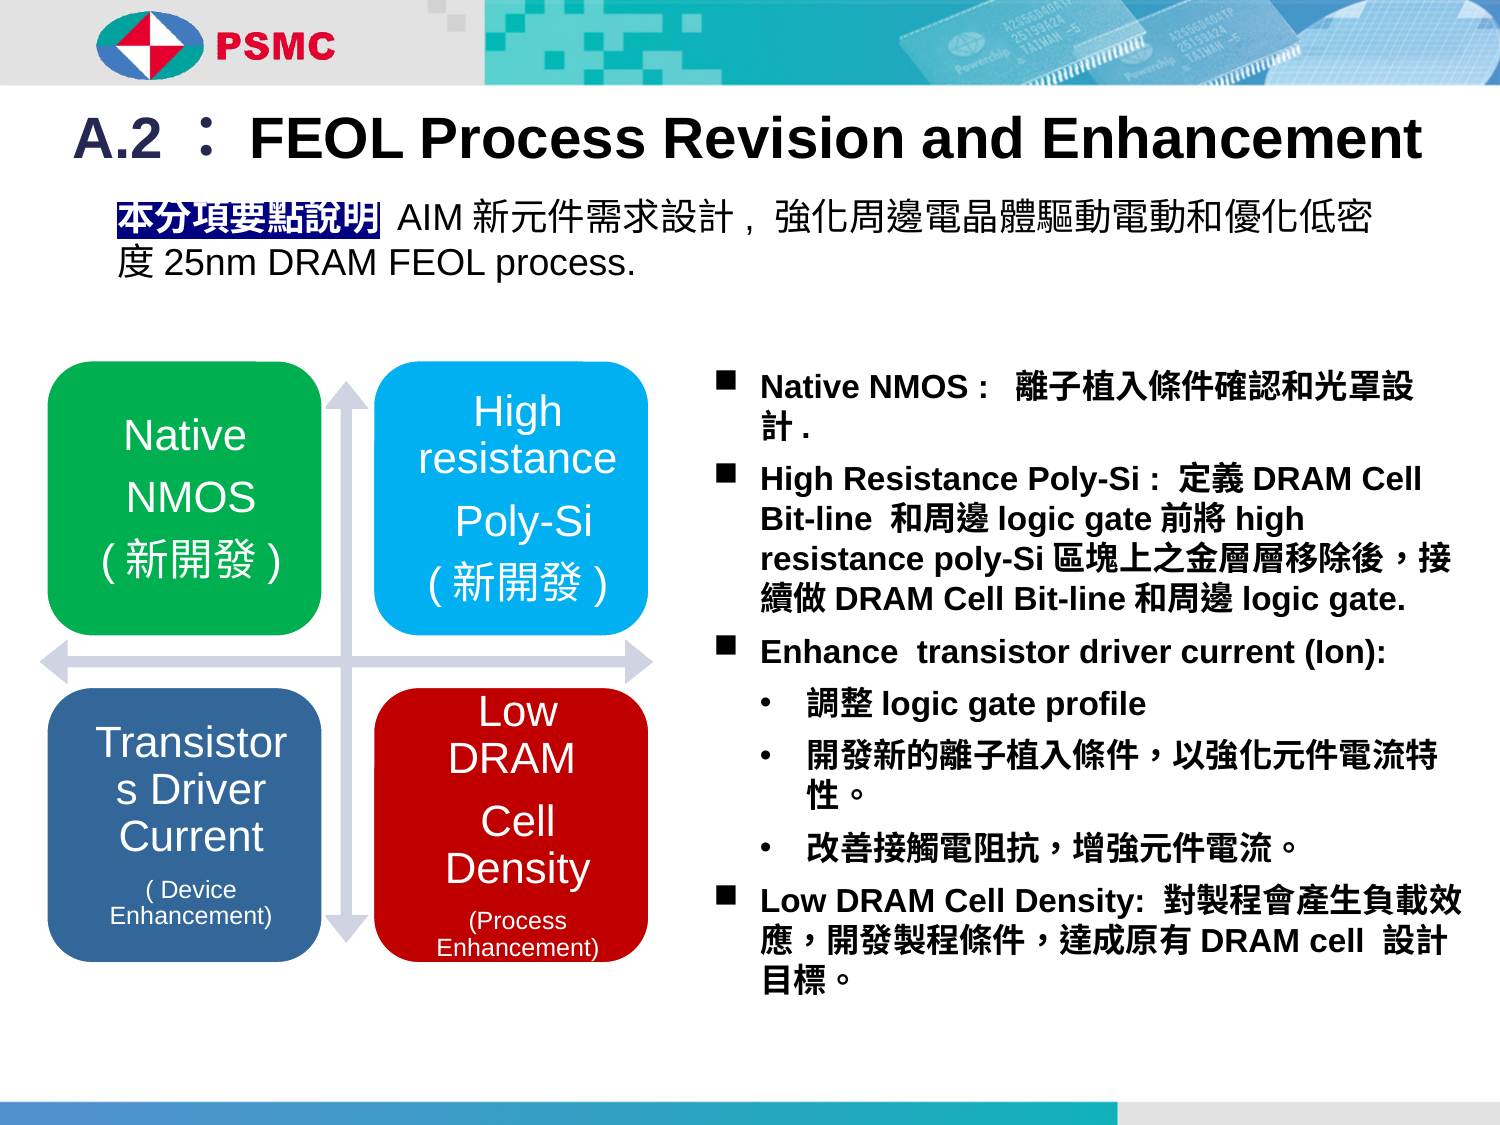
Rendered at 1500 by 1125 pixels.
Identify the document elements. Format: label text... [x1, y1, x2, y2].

picture [0, 1093, 1500, 1125]
picture [0, 0, 1500, 90]
text_box A.2：FEOL Process Revision and Enhancement [13, 92, 1484, 186]
text_box 本分項要點說明 AIM新元件需求設計, 強化周邊電晶體驅動電動和優化低密度25nm DRAM FEOL process. [102, 185, 1415, 290]
text_box Native NMOS : 離子植入條件確認和光罩設計. High Resistance Poly-Si : 定義DRAM Cell Bit-line 和周邊logic gate前將high resistance poly-Si區塊上之金層層移除後，接續做DRAM Cell Bit-line和周邊logic gate. Enhance transistor driver current (Ion): 調整logic gate profile 開發新的離子植入條件，以強化元件電流特性。 改善接觸電阻抗，增強元件電流。 Low DRAM Cell Density: 對製程會產生負載效應，開發製程條件，達成原有DRAM cell 設計目標。 [734, 357, 1479, 1007]
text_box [0, 313, 721, 1010]
